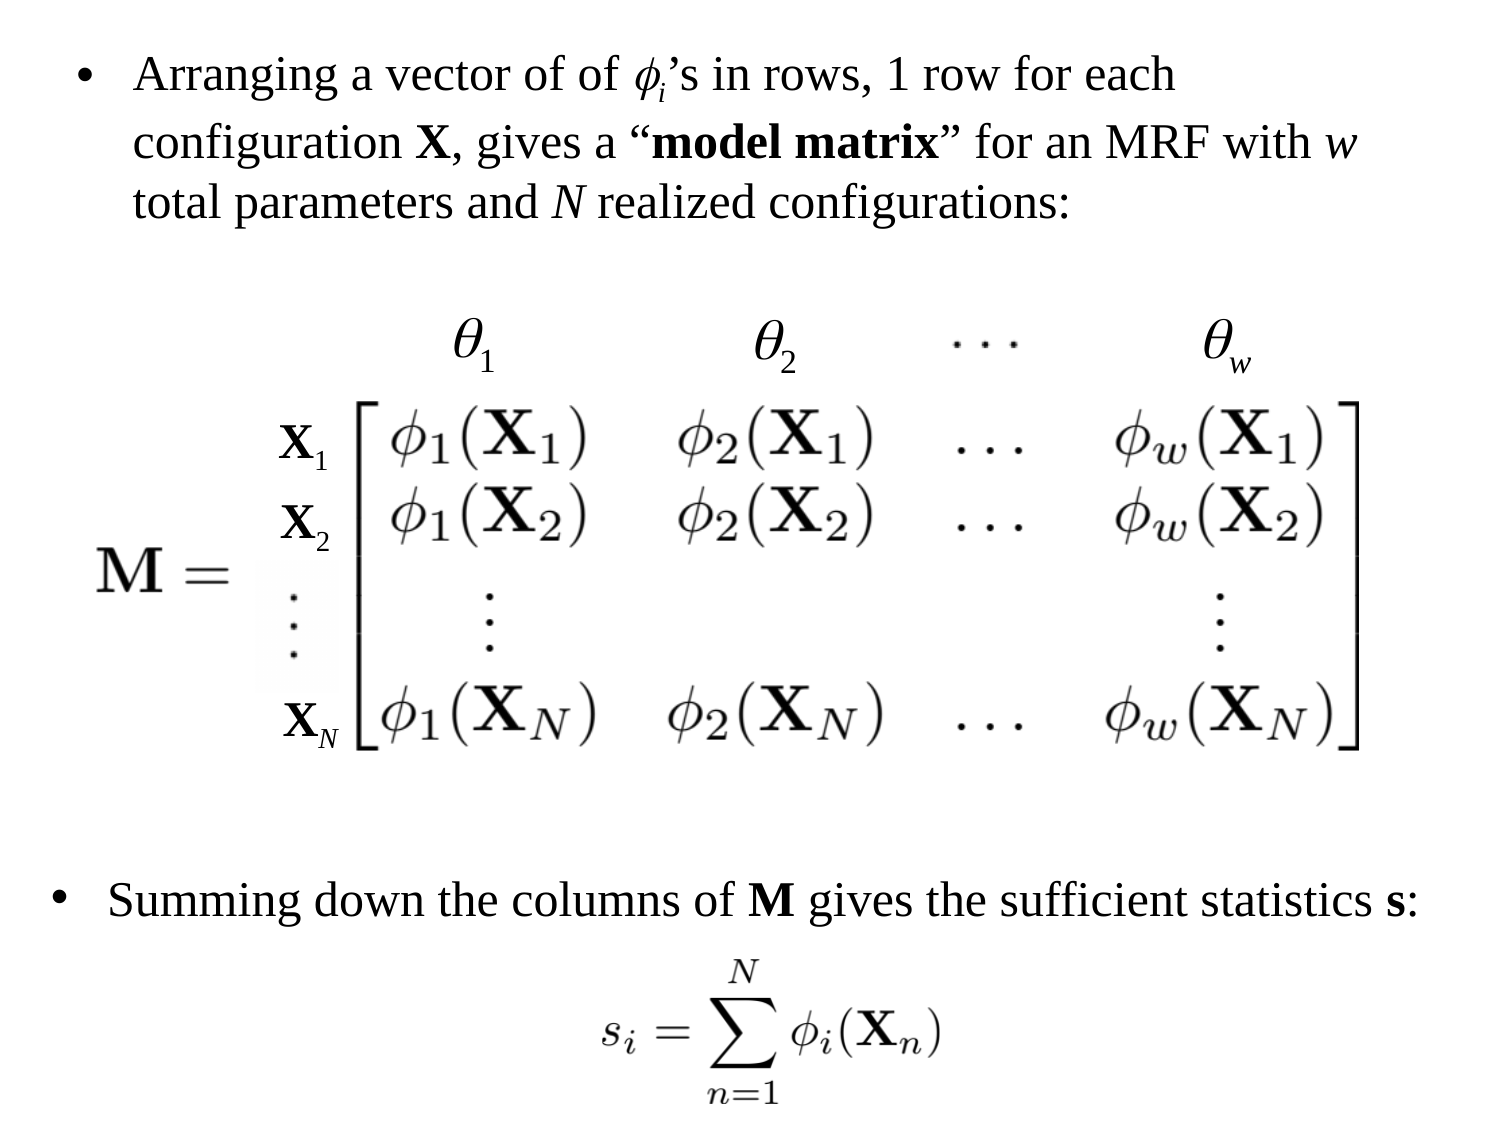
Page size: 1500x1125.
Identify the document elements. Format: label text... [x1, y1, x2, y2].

text_box qw [1183, 293, 1267, 388]
picture [95, 400, 1360, 751]
text_box q2 [735, 293, 813, 388]
picture [919, 306, 1051, 391]
picture [602, 957, 940, 1104]
text_box q1 [433, 292, 511, 387]
text_box Summing down the columns of M gives the sufficient statistics s: [36, 859, 1469, 934]
text_box Arranging a vector of of fi’s in rows, 1 row for each configuration X, gives a “model matrix” for an MRF with w total parameters and N realized configurations: [61, 32, 1444, 236]
